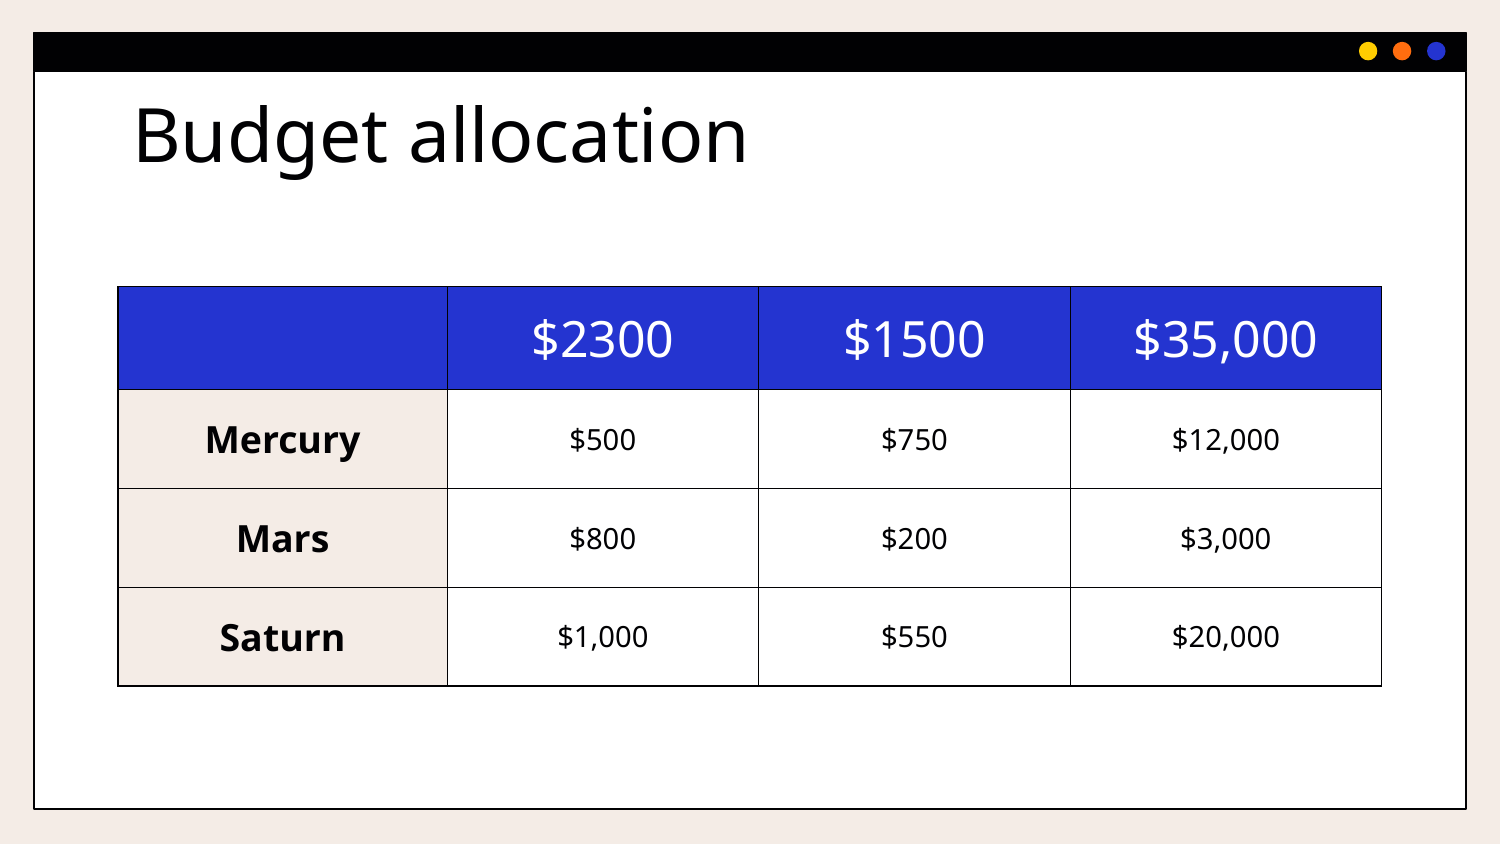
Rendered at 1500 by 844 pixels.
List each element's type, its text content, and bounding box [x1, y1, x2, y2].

table_cell Mercury [119, 390, 447, 488]
table_cell Mars [119, 489, 447, 587]
table_cell Saturn [119, 588, 447, 685]
title Budget allocation [116, 72, 1383, 195]
table_cell $3,000 [1071, 489, 1381, 587]
table_cell $550 [759, 588, 1070, 685]
table_cell $800 [448, 489, 758, 587]
table_cell $1,000 [448, 588, 758, 685]
table_cell $500 [448, 390, 758, 488]
table_header $1500 [759, 287, 1070, 389]
table_cell $750 [759, 390, 1070, 488]
table_header [119, 287, 447, 389]
table_header $35,000 [1071, 287, 1381, 389]
table_cell $12,000 [1071, 390, 1381, 488]
table_header $2300 [448, 287, 758, 389]
table_cell $200 [759, 489, 1070, 587]
table_cell $20,000 [1071, 588, 1381, 685]
